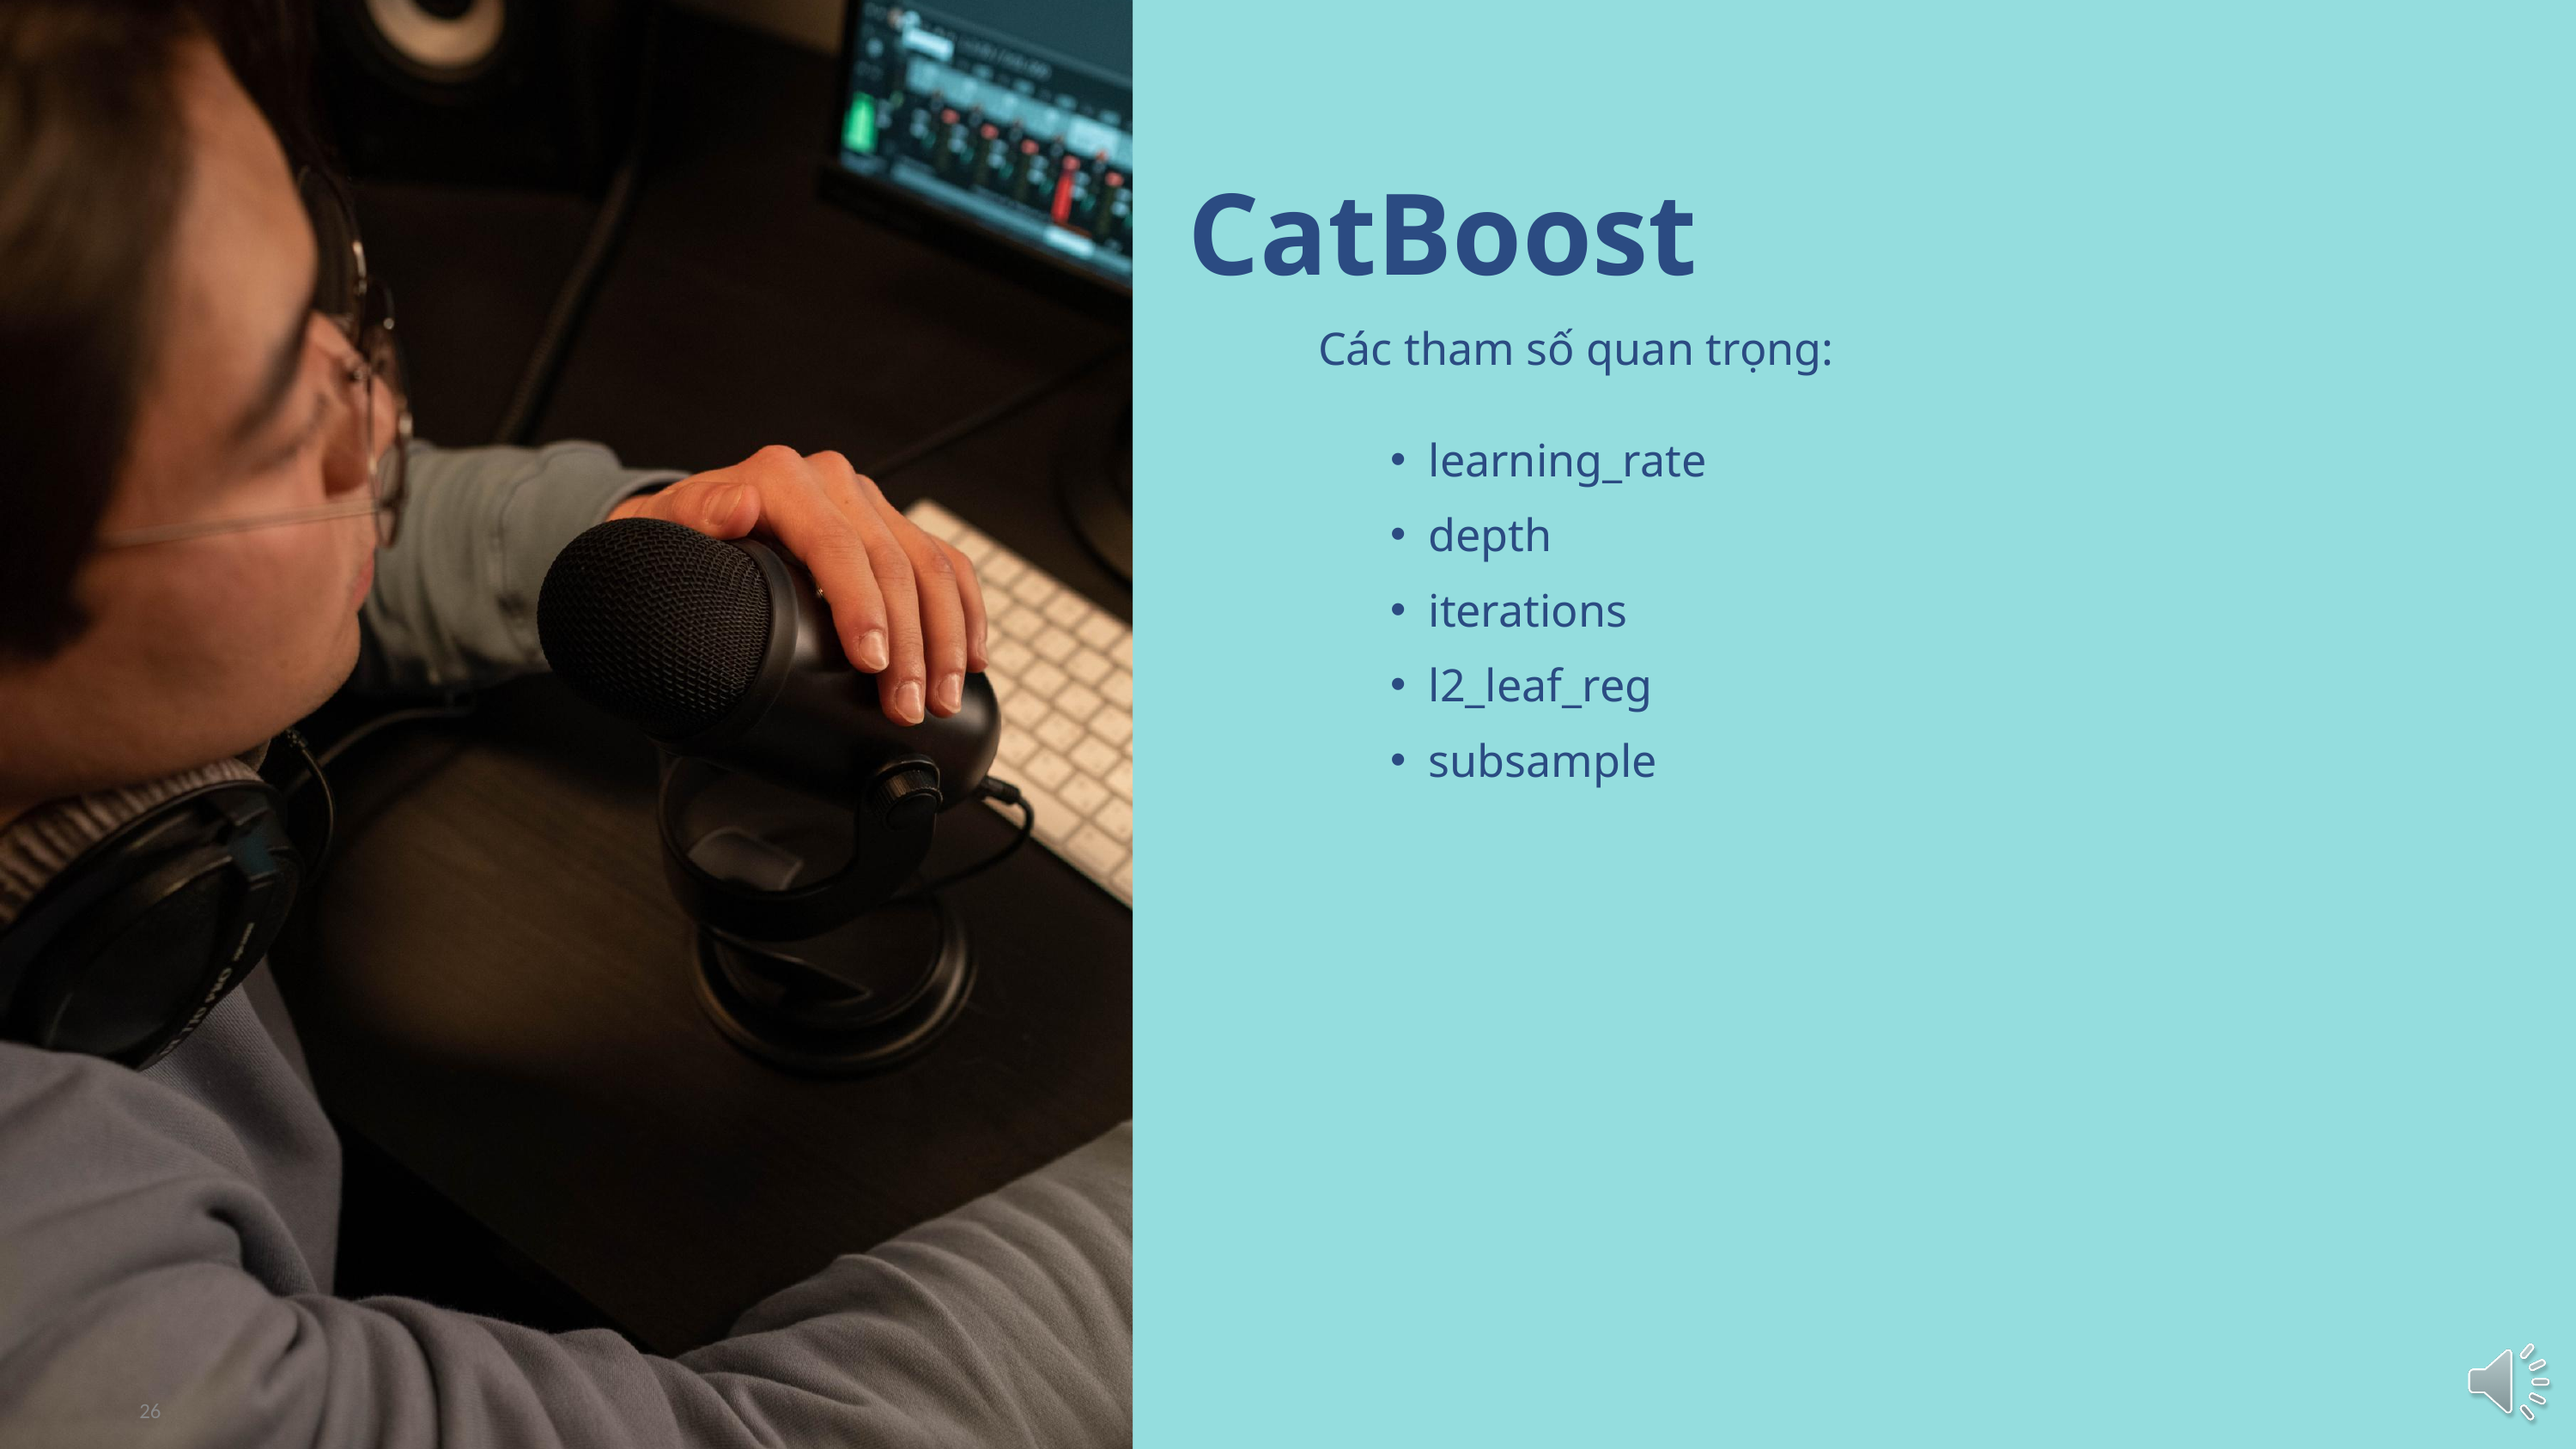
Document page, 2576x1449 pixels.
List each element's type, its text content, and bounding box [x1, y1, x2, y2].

text_box learning_rate depth iterations l2_leaf_reg subsample [1352, 410, 1751, 786]
picture [2468, 1341, 2555, 1428]
slide_number 26 [0, 1384, 301, 1436]
text_box [0, 0, 1133, 1449]
text_box Các tham số quan trọng: [1318, 292, 2063, 374]
text_box CatBoost [1188, 112, 2432, 298]
